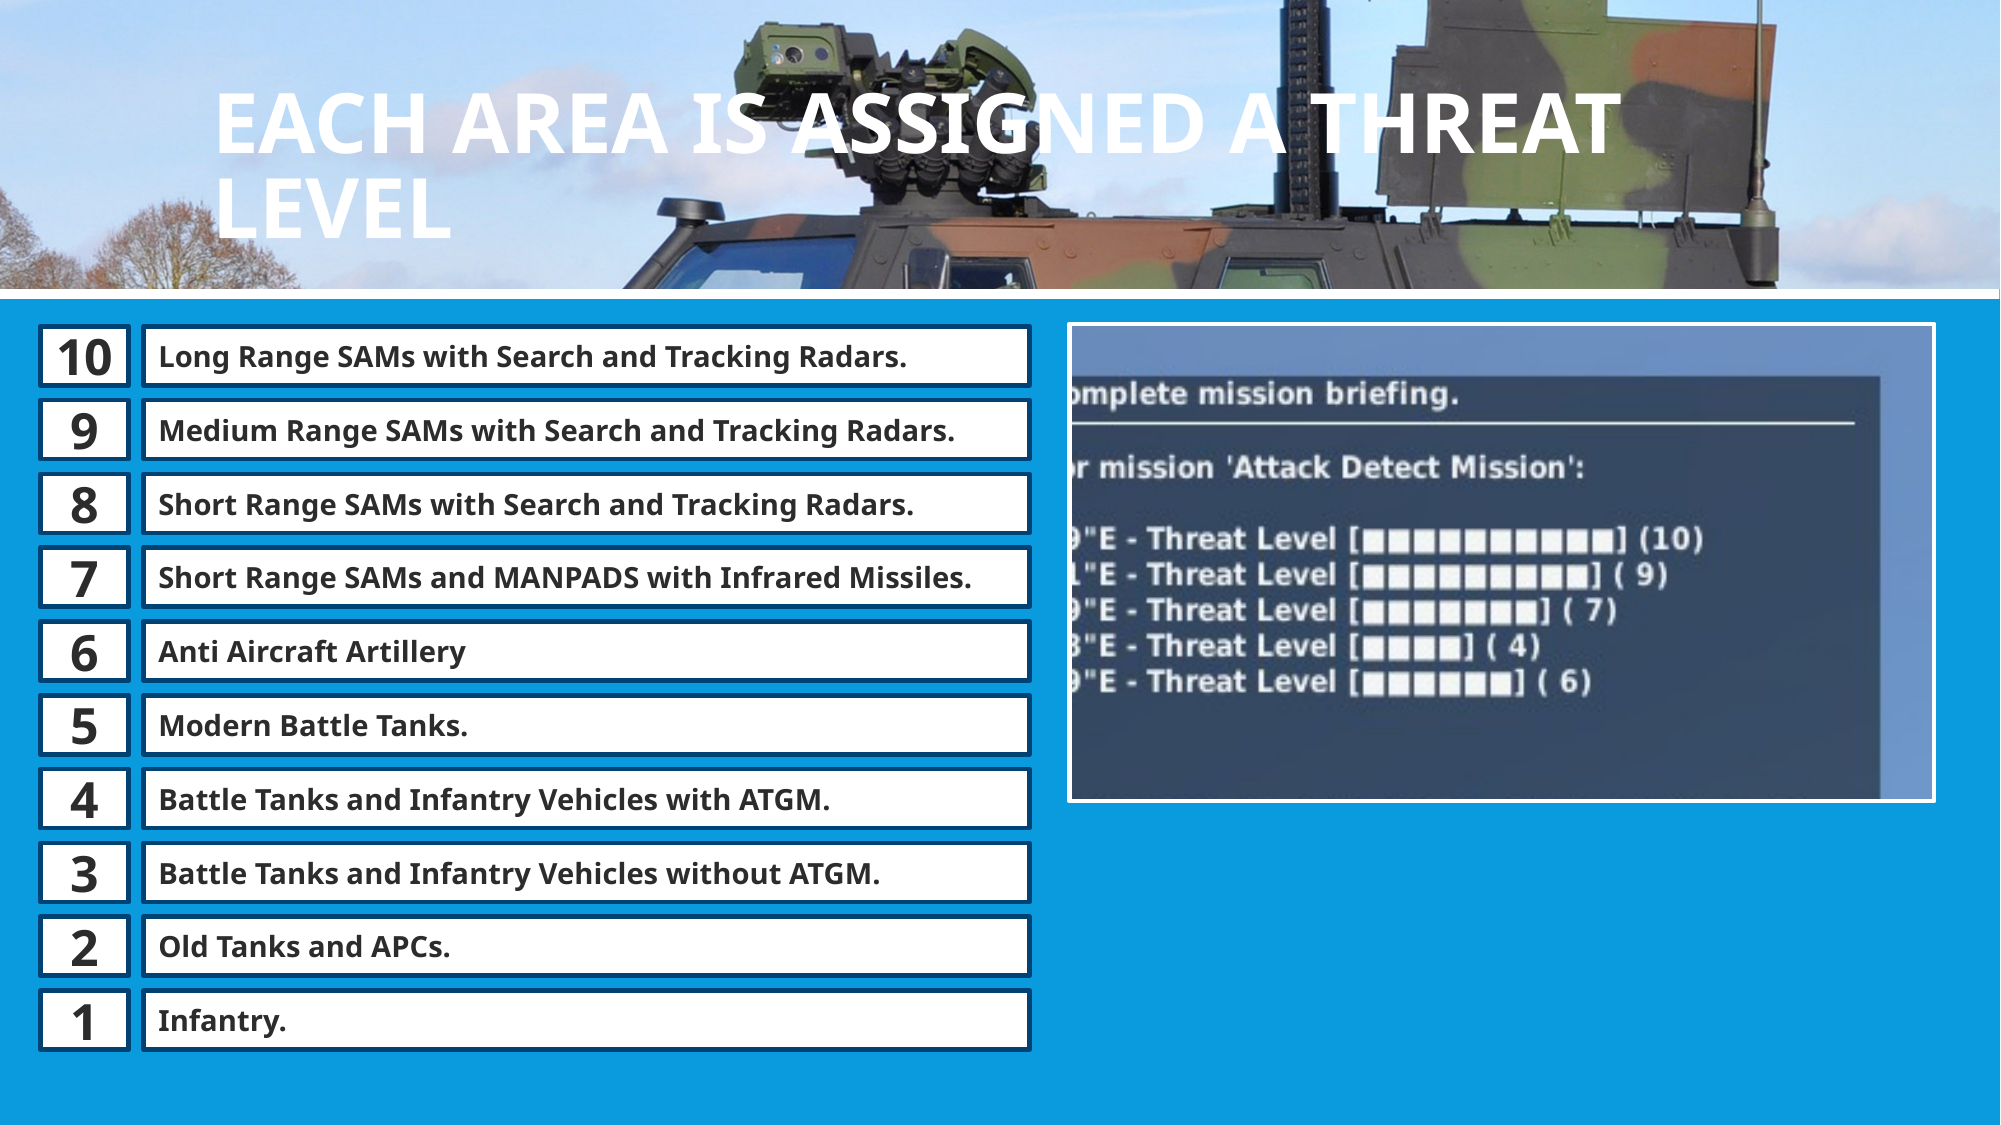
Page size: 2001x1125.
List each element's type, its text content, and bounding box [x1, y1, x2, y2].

text_box Modern Battle Tanks. [143, 694, 1030, 755]
picture [142, 326, 1031, 387]
text_box 7 [39, 547, 130, 608]
text_box Short Range SAMs with Search and Tracking Radars. [143, 473, 1030, 534]
text_box Anti Aircraft Artillery [143, 620, 1030, 682]
text_box Battle Tanks and Infantry Vehicles without ATGM. [143, 842, 1030, 903]
text_box 3 [39, 842, 130, 903]
picture [142, 915, 1031, 976]
text_box 4 [39, 768, 130, 829]
text_box Short Range SAMs and MANPADS with Infrared Missiles. [143, 547, 1030, 608]
picture [142, 695, 1031, 756]
picture [142, 989, 1031, 1050]
text_box Battle Tanks and Infantry Vehicles with ATGM. [143, 768, 1030, 829]
text_box Medium Range SAMs with Search and Tracking Radars. [143, 399, 1030, 460]
picture [0, 0, 2000, 289]
text_box 1 [39, 990, 130, 1051]
title each area is assigned a threat level [197, 46, 1803, 295]
text_box 8 [39, 473, 130, 534]
text_box Infantry. [143, 990, 1030, 1051]
text_box 5 [39, 694, 130, 755]
text_box Old Tanks and APCs. [143, 916, 1030, 977]
picture [142, 546, 1031, 607]
text_box 9 [39, 399, 130, 460]
text_box 2 [39, 916, 130, 977]
text_box 6 [39, 620, 130, 682]
picture [1071, 325, 1933, 799]
text_box Long Range SAMs with Search and Tracking Radars. [143, 325, 1030, 386]
text_box 10 [39, 325, 130, 386]
